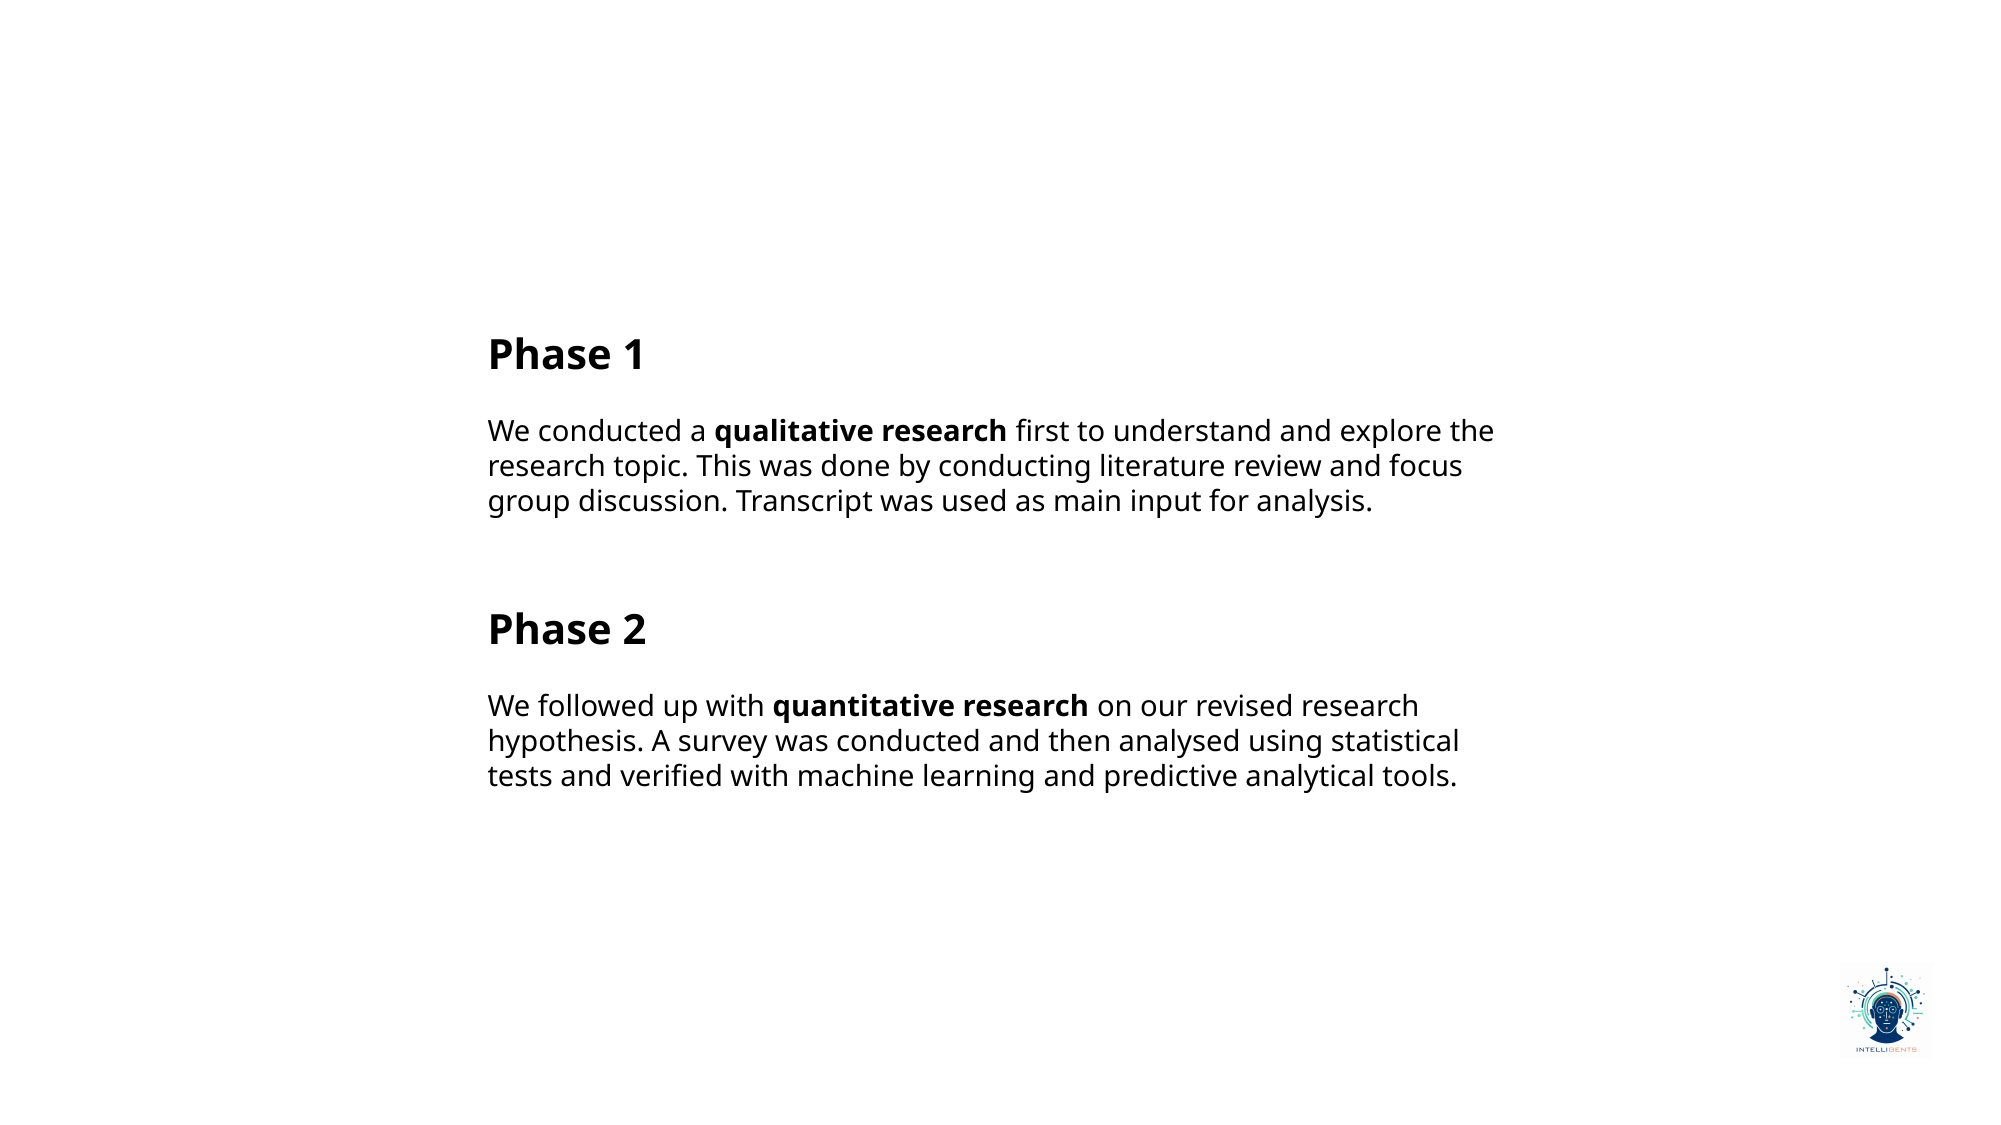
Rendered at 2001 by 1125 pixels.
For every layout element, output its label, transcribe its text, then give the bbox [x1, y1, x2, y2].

picture [1840, 962, 1934, 1060]
text_box Phase 1 We conducted a qualitative research first to understand and explore the research topic. This was done by conducting literature review and focus group discussion. Transcript was used as main input for analysis. Phase 2 We followed up with quantitative research on our revised research hypothesis. A survey was conducted and then analysed using statistical tests and verified with machine learning and predictive analytical tools. [472, 320, 1514, 800]
